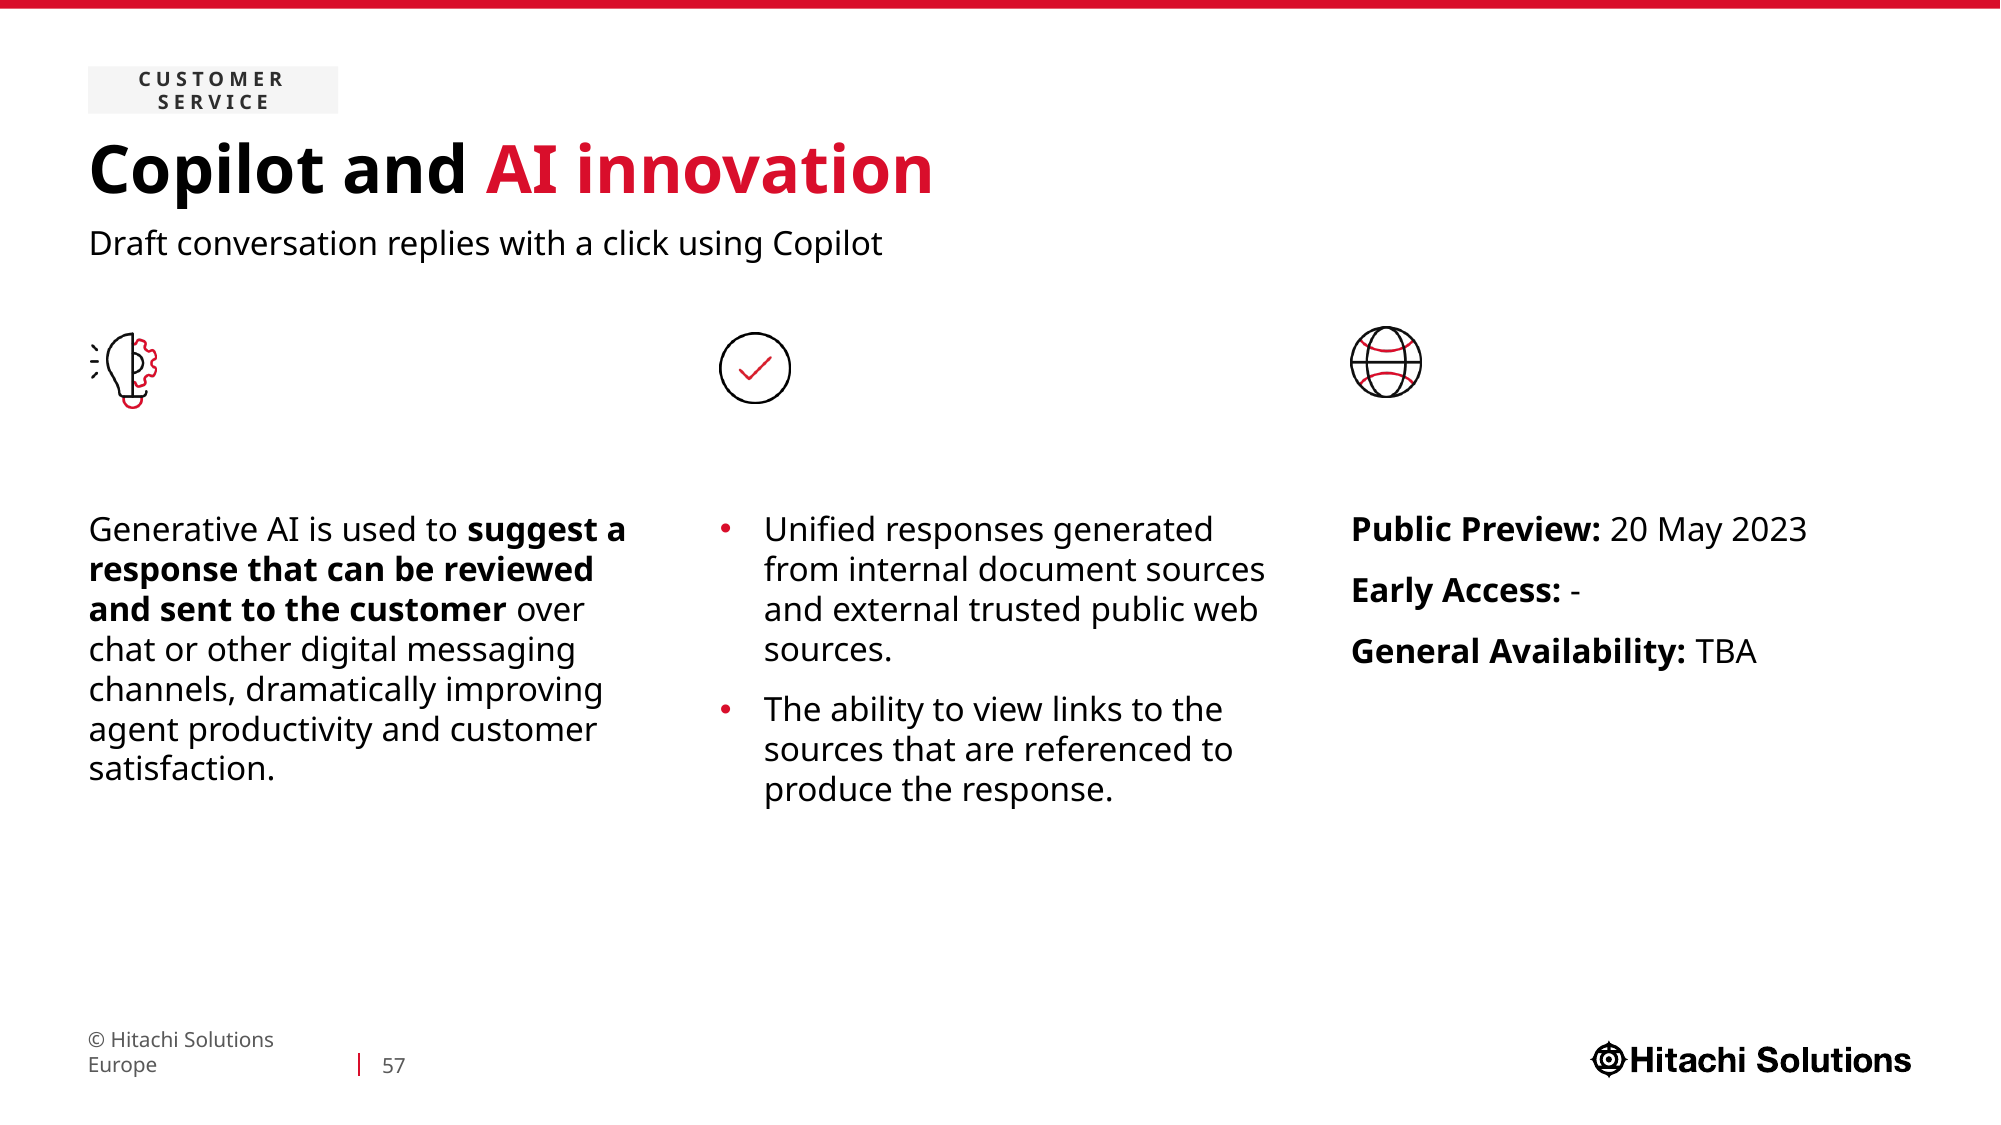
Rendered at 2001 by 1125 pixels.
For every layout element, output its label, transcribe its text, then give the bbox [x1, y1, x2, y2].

picture [1350, 326, 1422, 398]
list Customer service [88, 66, 339, 114]
title Copilot and AI innovation [88, 136, 1912, 196]
picture [90, 332, 157, 409]
list Generative AI is used to suggest a response that can be reviewed and sent to the customer over chat or other digital messaging channels, dramatically improving agent productivity and customer satisfaction. [88, 326, 650, 971]
list Unified responses generated from internal document sources and external trusted public web sources. The ability to view links to the sources that are referenced to produce the response. [719, 326, 1281, 971]
list Draft conversation replies with a click using Copilot [88, 221, 1912, 264]
picture [719, 332, 791, 404]
list Public Preview: 20 May 2023 Early Access: - General Availability: TBA [1350, 326, 1912, 971]
